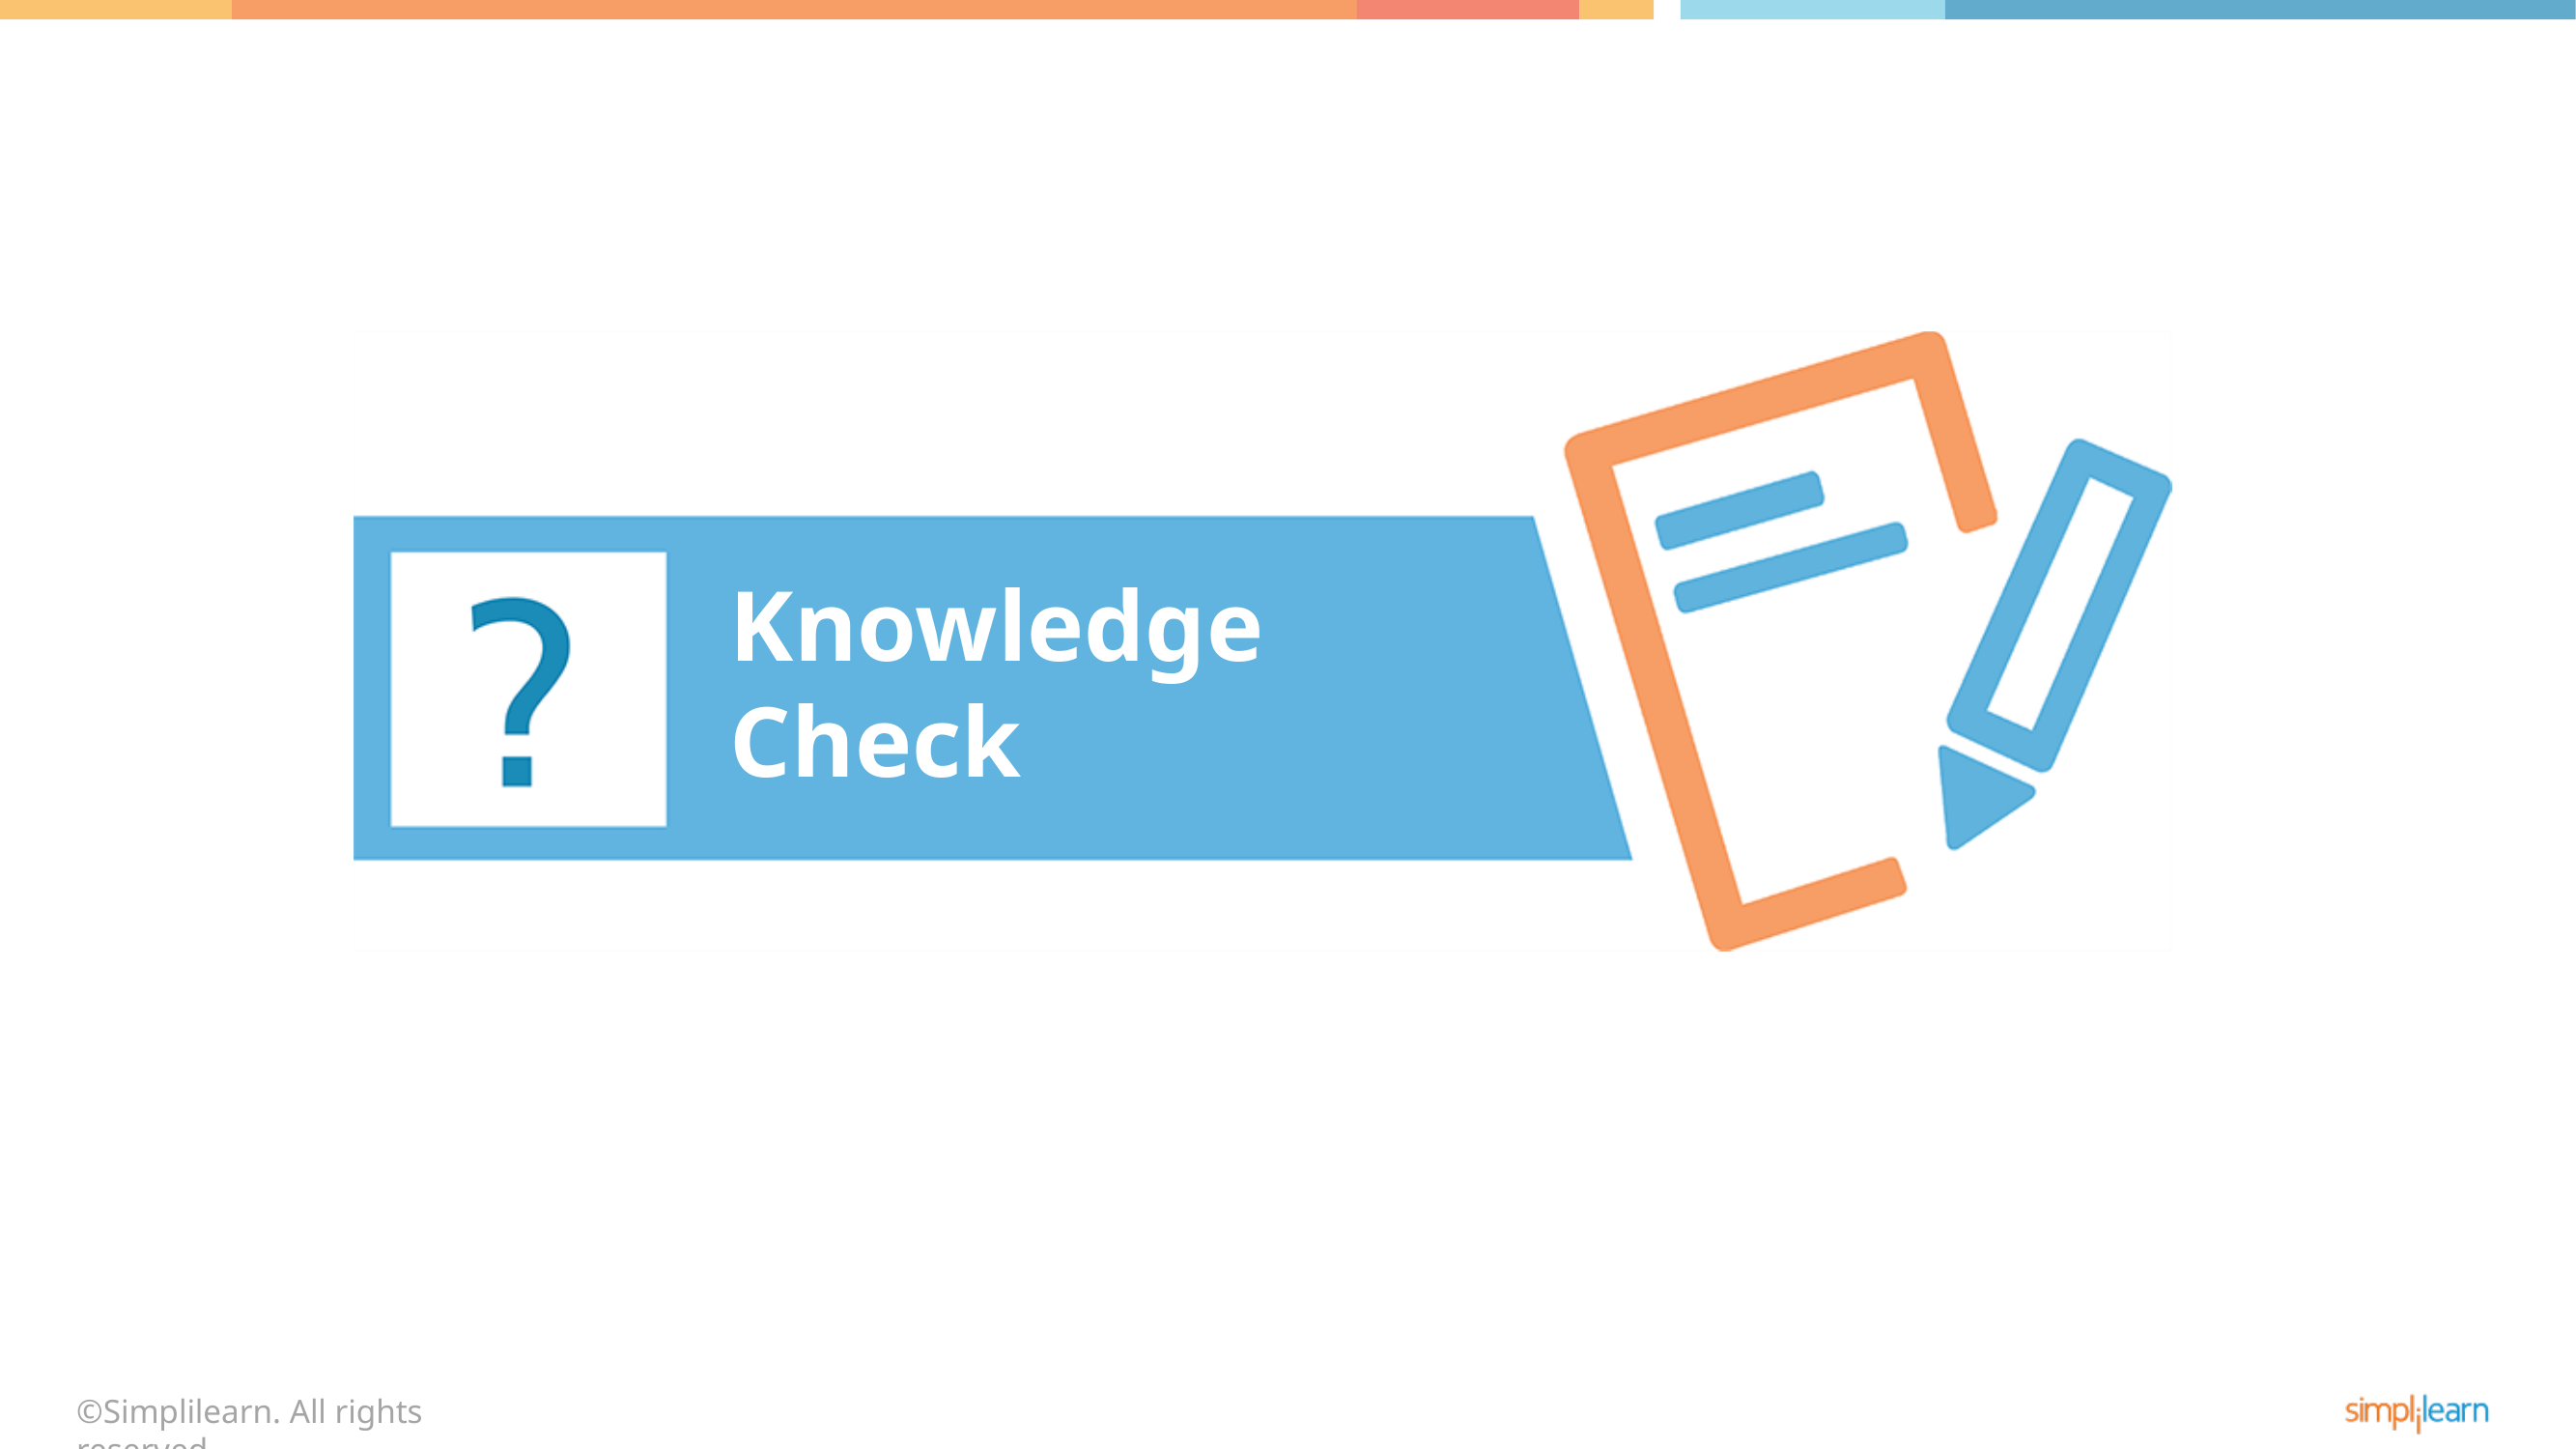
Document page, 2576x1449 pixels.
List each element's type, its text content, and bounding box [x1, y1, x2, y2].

picture [354, 331, 2172, 952]
text_box ©Simplilearn. All rights reserved [62, 1383, 578, 1438]
picture [2324, 1383, 2530, 1449]
